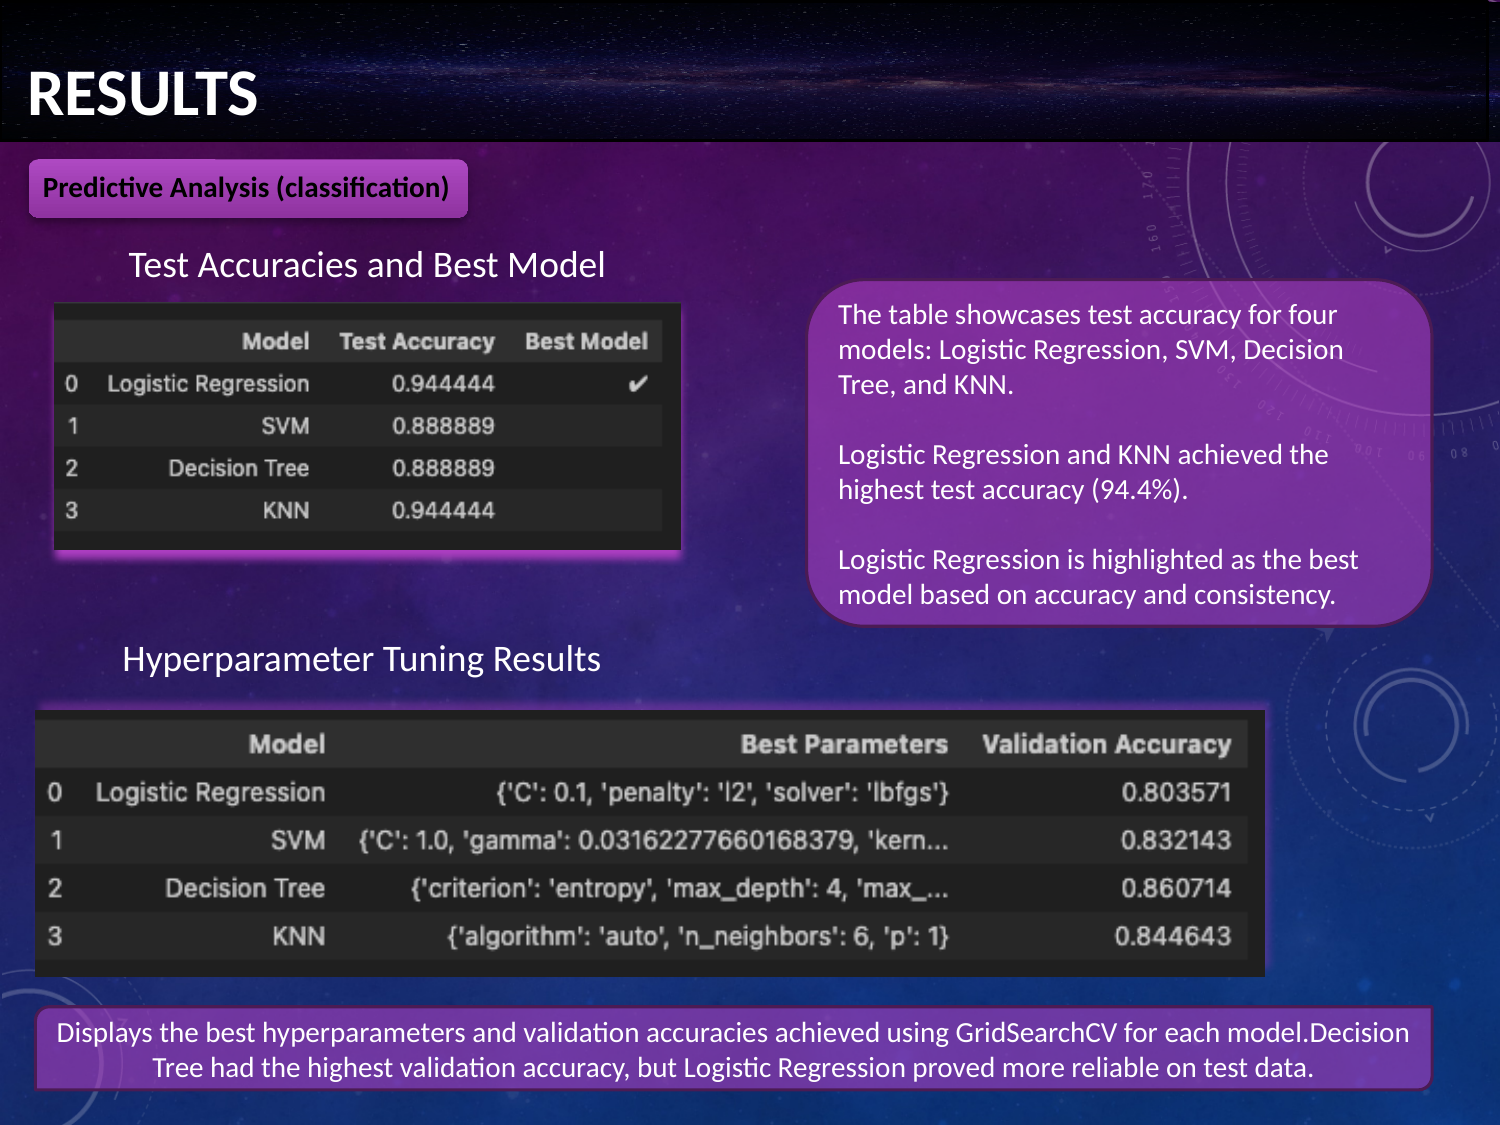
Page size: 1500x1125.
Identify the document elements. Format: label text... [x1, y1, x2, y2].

text_box Displays the best hyperparameters and validation accuracies achieved using GridSearchCV for each model.Decision Tree had the highest validation accuracy, but Logistic Regression proved more reliable on test data. [33, 1005, 1434, 1092]
text_box The table showcases test accuracy for four models: Logistic Regression, SVM, Decision Tree, and KNN. Logistic Regression and KNN achieved the highest test accuracy (94.4%). Logistic Regression is highlighted as the best model based on accuracy and consistency. [805, 278, 1434, 628]
title REsults [12, 154, 1288, 165]
text_box Test Accuracies and Best Model [72, 232, 663, 293]
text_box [28, 156, 469, 218]
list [54, 302, 681, 550]
picture [0, 0, 1500, 1125]
text_box Hyperparameter Tuning Results [107, 626, 628, 686]
